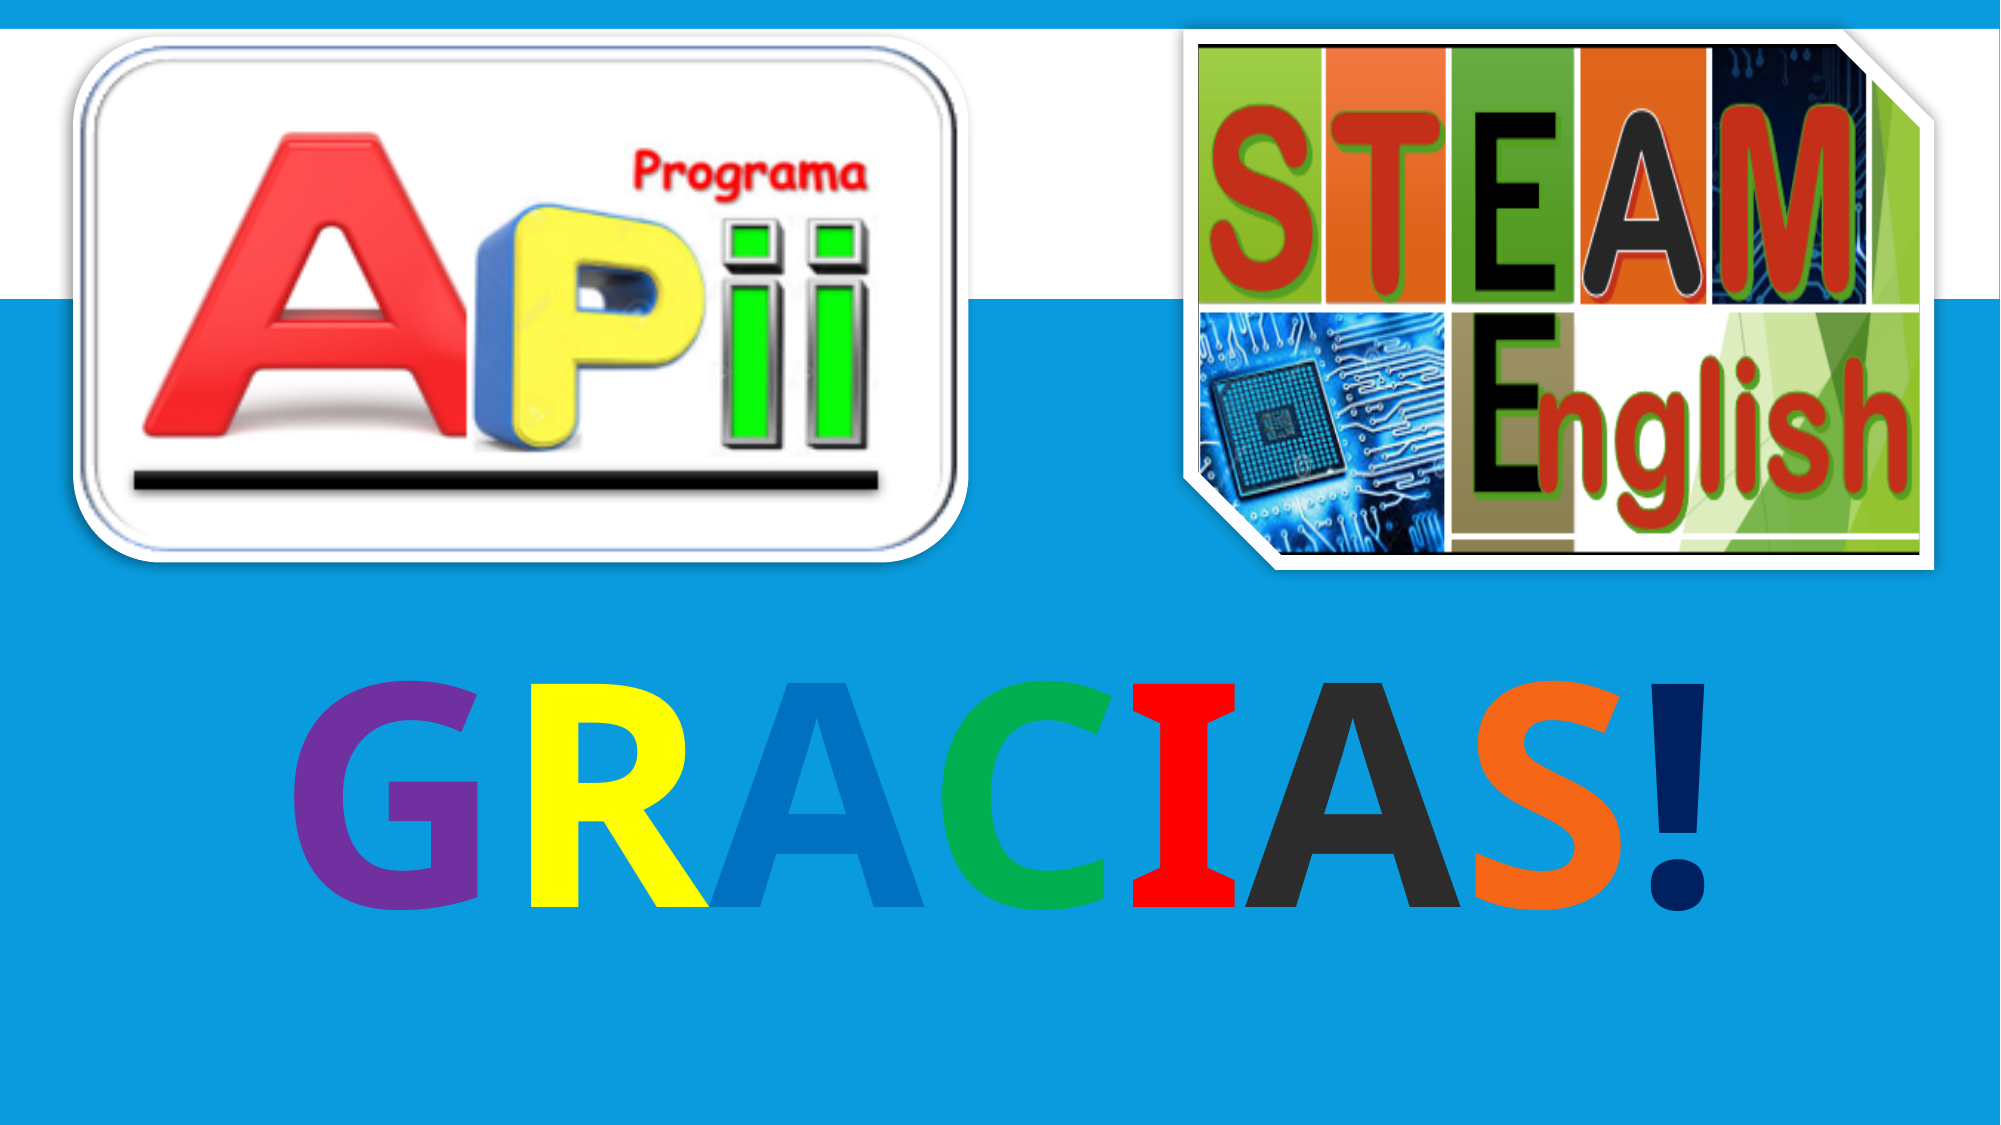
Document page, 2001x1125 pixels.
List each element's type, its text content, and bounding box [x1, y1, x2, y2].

picture [72, 36, 969, 562]
text_box GRACIAS! [264, 587, 1735, 978]
picture [1190, 36, 1927, 563]
